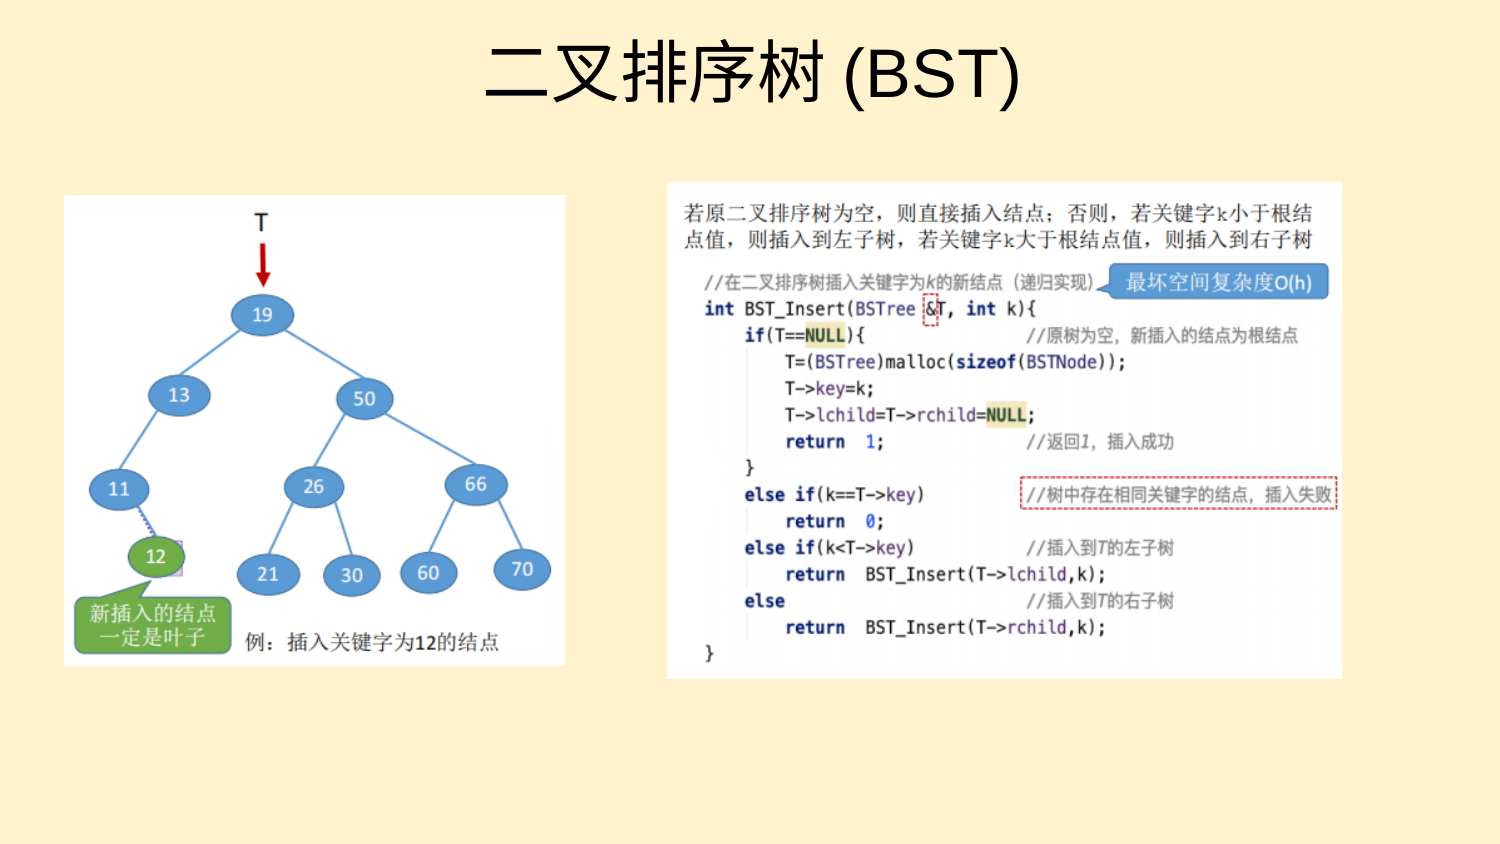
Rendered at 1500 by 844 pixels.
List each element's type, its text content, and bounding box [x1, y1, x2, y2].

text_box 二叉排序树(BST) [366, 0, 1139, 148]
picture [0, 0, 1500, 844]
